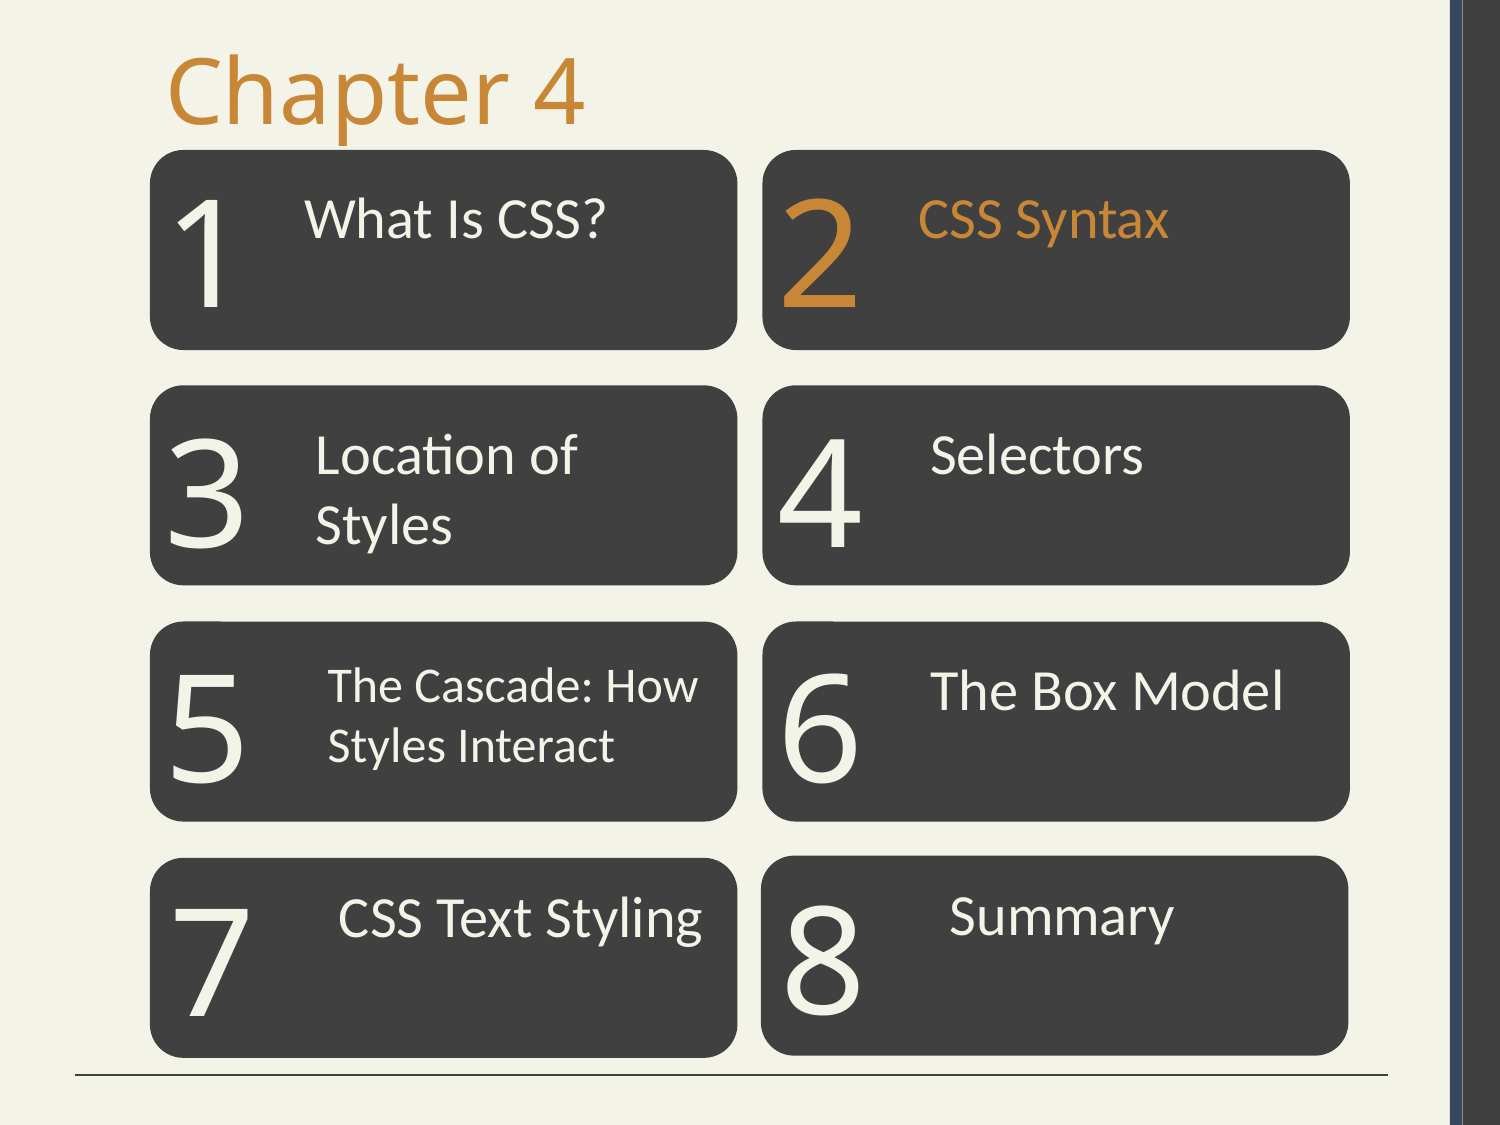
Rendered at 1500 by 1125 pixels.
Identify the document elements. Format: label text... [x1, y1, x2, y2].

text_box [165, 855, 740, 1060]
text_box [775, 383, 1353, 588]
text_box 3 [150, 390, 263, 586]
text_box The Cascade: How Styles Interact [312, 645, 727, 780]
title Chapter 4 [150, 24, 1450, 200]
text_box [162, 383, 740, 588]
text_box 5 [150, 624, 263, 820]
text_box 7 [154, 859, 268, 1055]
text_box [774, 147, 1353, 353]
text_box [147, 871, 154, 1045]
text_box 1 [150, 149, 263, 345]
text_box [778, 619, 1353, 824]
text_box [758, 869, 765, 1043]
text_box 4 [762, 390, 875, 586]
text_box What Is CSS? [289, 172, 703, 258]
text_box The Box Model [915, 645, 1329, 730]
text_box Selectors [915, 408, 1329, 494]
text_box 8 [765, 857, 879, 1052]
text_box [161, 147, 740, 353]
text_box CSS Text Styling [324, 872, 738, 957]
text_box [775, 853, 1351, 1058]
text_box 6 [762, 624, 875, 820]
text_box Summary [935, 869, 1349, 955]
text_box CSS Syntax [903, 172, 1317, 258]
text_box [165, 619, 740, 824]
text_box Location of Styles [301, 408, 715, 564]
text_box 2 [762, 149, 875, 345]
